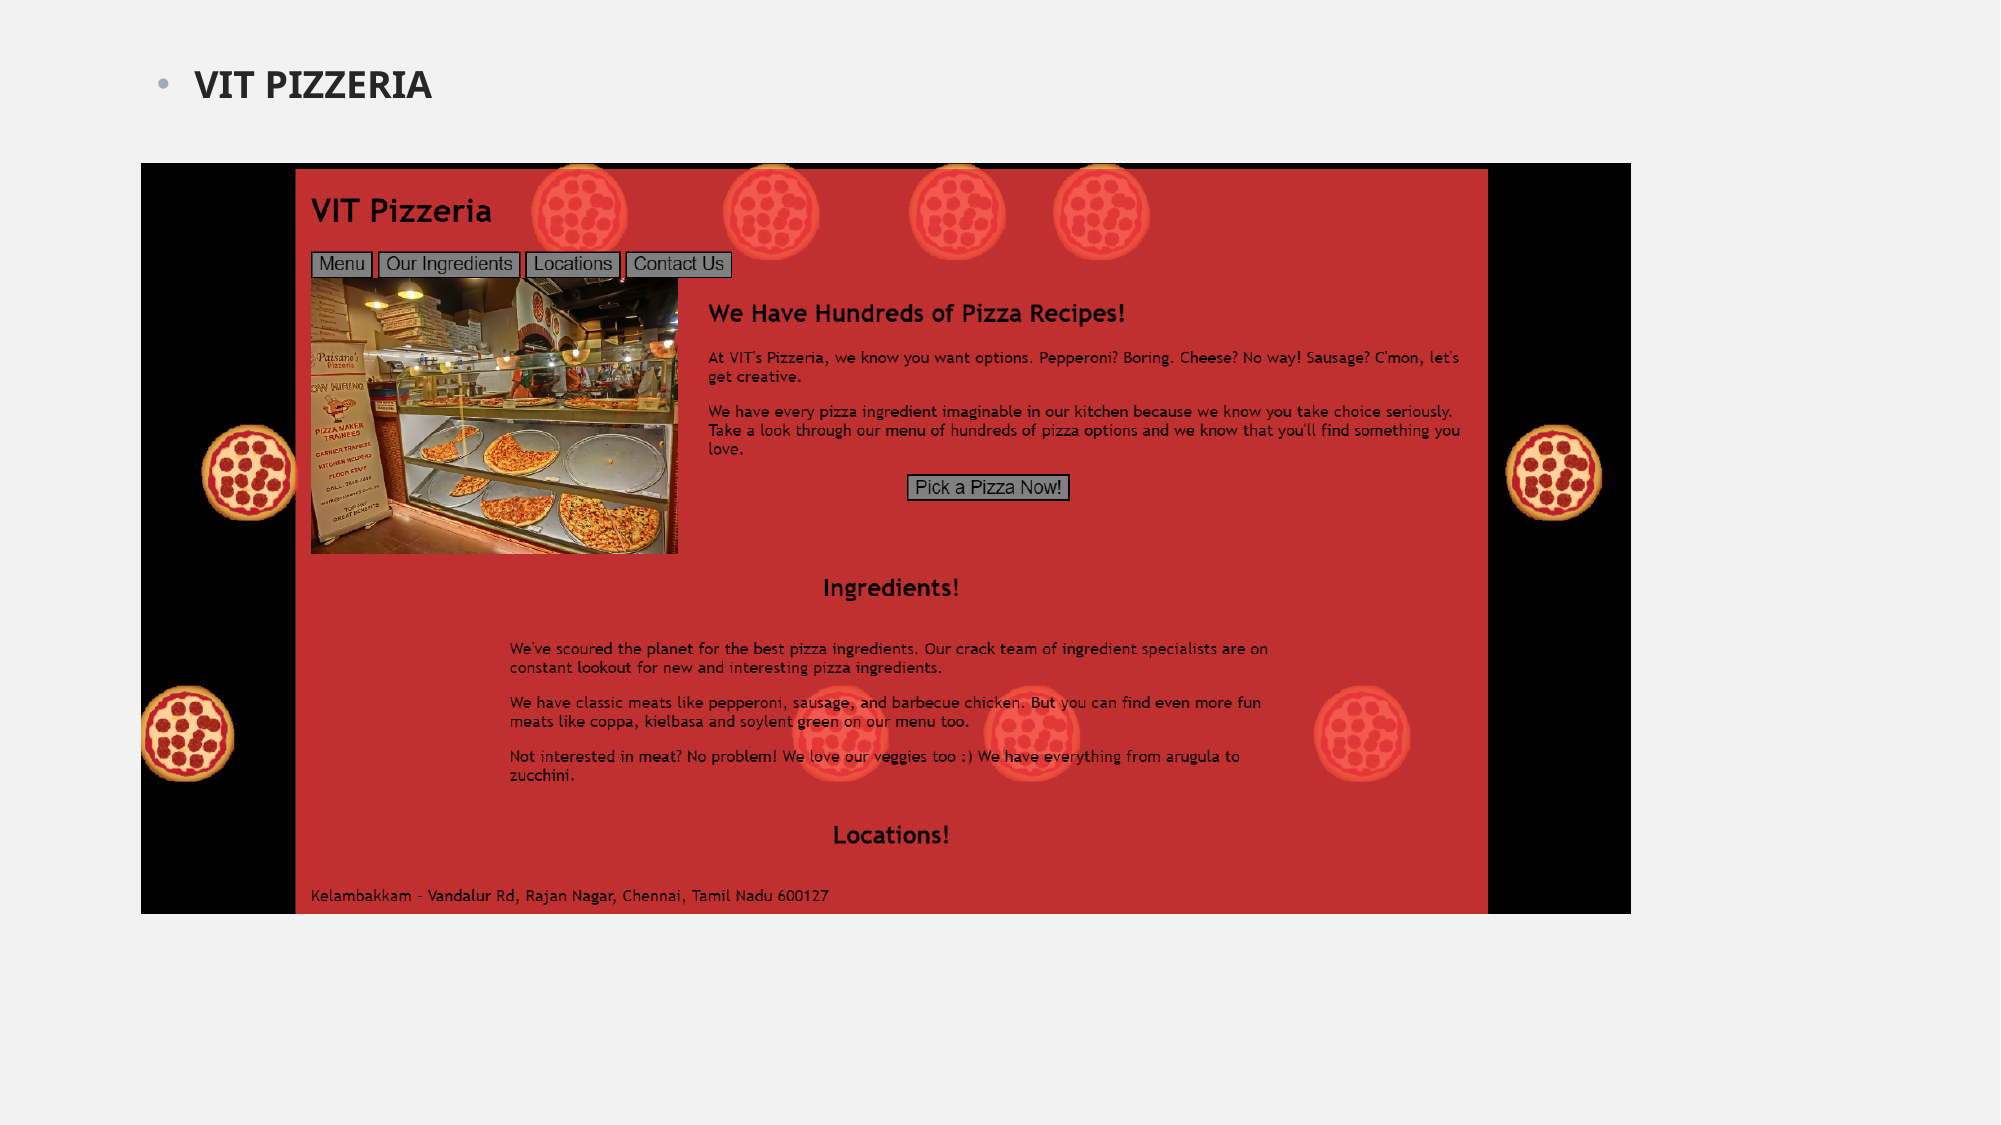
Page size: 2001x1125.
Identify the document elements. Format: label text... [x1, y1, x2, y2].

list VIT PIZZERIA [141, 53, 1410, 163]
picture [141, 163, 1631, 914]
